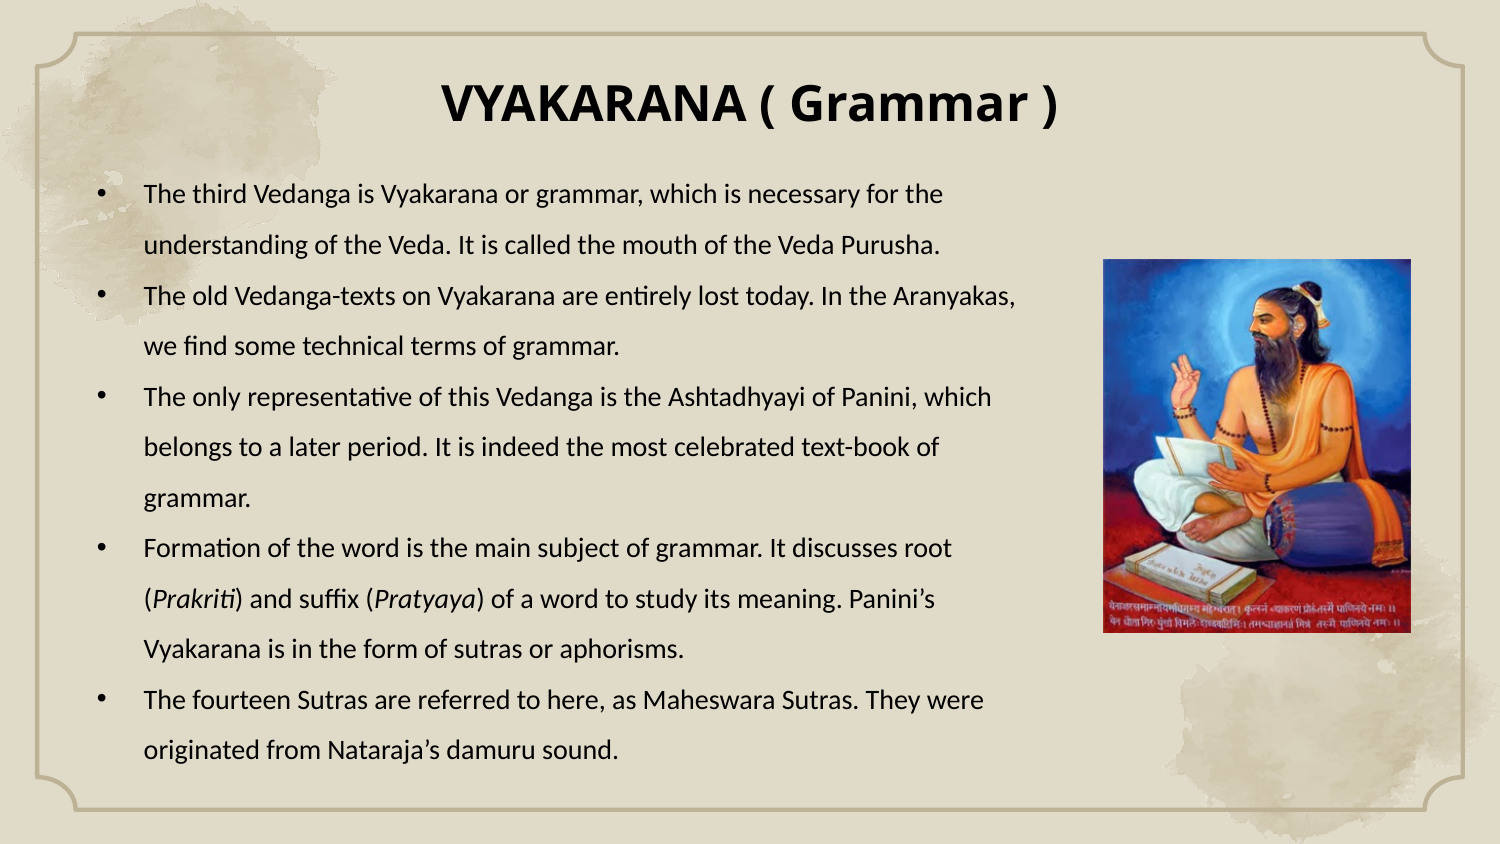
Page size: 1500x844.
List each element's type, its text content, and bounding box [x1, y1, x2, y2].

text_box The third Vedanga is Vyakarana or grammar, which is necessary for the understanding of the Veda. It is called the mouth of the Veda Purusha. The old Vedanga-texts on Vyakarana are entirely lost today. In the Aranyakas, we find some technical terms of grammar. The only representative of this Vedanga is the Ashtadhyayi of Panini, which belongs to a later period. It is indeed the most celebrated text-book of grammar. Formation of the word is the main subject of grammar. It discusses root (Prakriti) and suffix (Pratyaya) of a word to study its meaning. Panini’s Vyakarana is in the form of sutras or aphorisms. The fourteen Sutras are referred to here, as Maheswara Sutras. They were originated from Nataraja’s damuru sound. [82, 151, 1070, 774]
title VYAKARANA ( Grammar ) [103, 50, 1397, 152]
picture [1102, 259, 1411, 634]
